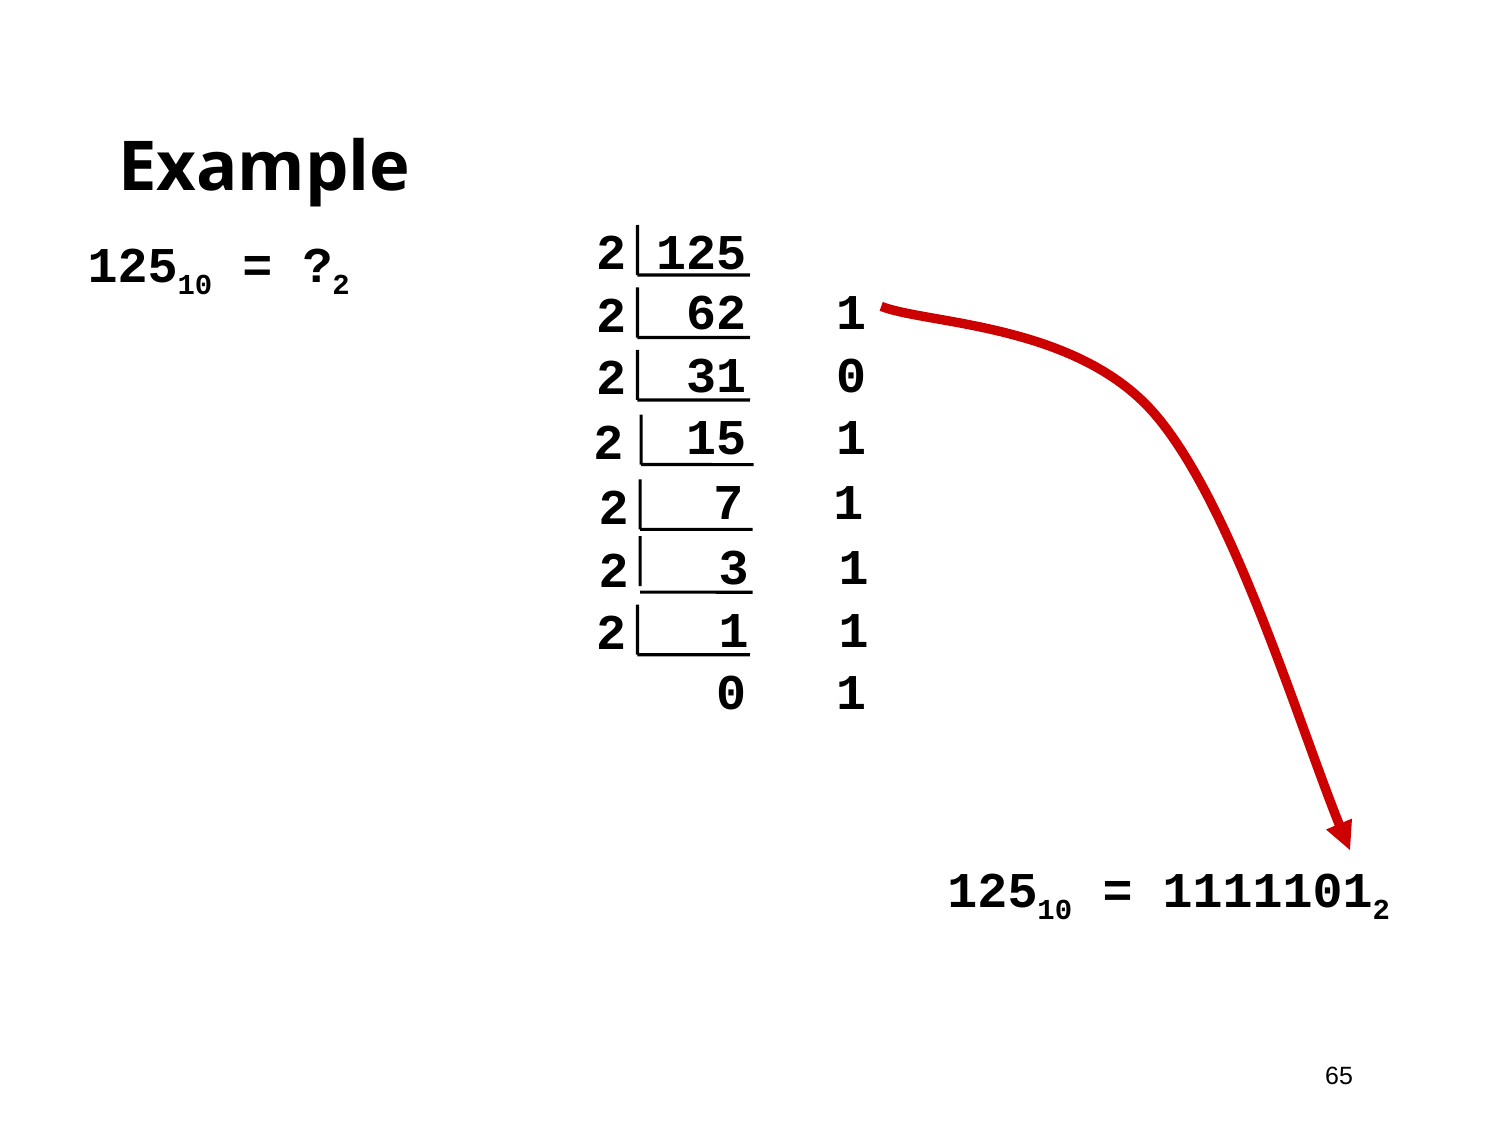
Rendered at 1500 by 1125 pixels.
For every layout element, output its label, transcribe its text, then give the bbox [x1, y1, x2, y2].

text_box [578, 402, 917, 539]
text_box [919, 315, 1351, 850]
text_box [581, 337, 919, 466]
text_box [583, 466, 922, 529]
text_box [583, 529, 922, 666]
title Example [103, 59, 1397, 278]
text_box 12510 = ?2 [50, 224, 388, 308]
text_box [581, 212, 919, 274]
text_box 12510 = 11111012 [899, 849, 1438, 933]
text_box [581, 592, 919, 729]
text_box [581, 274, 919, 337]
